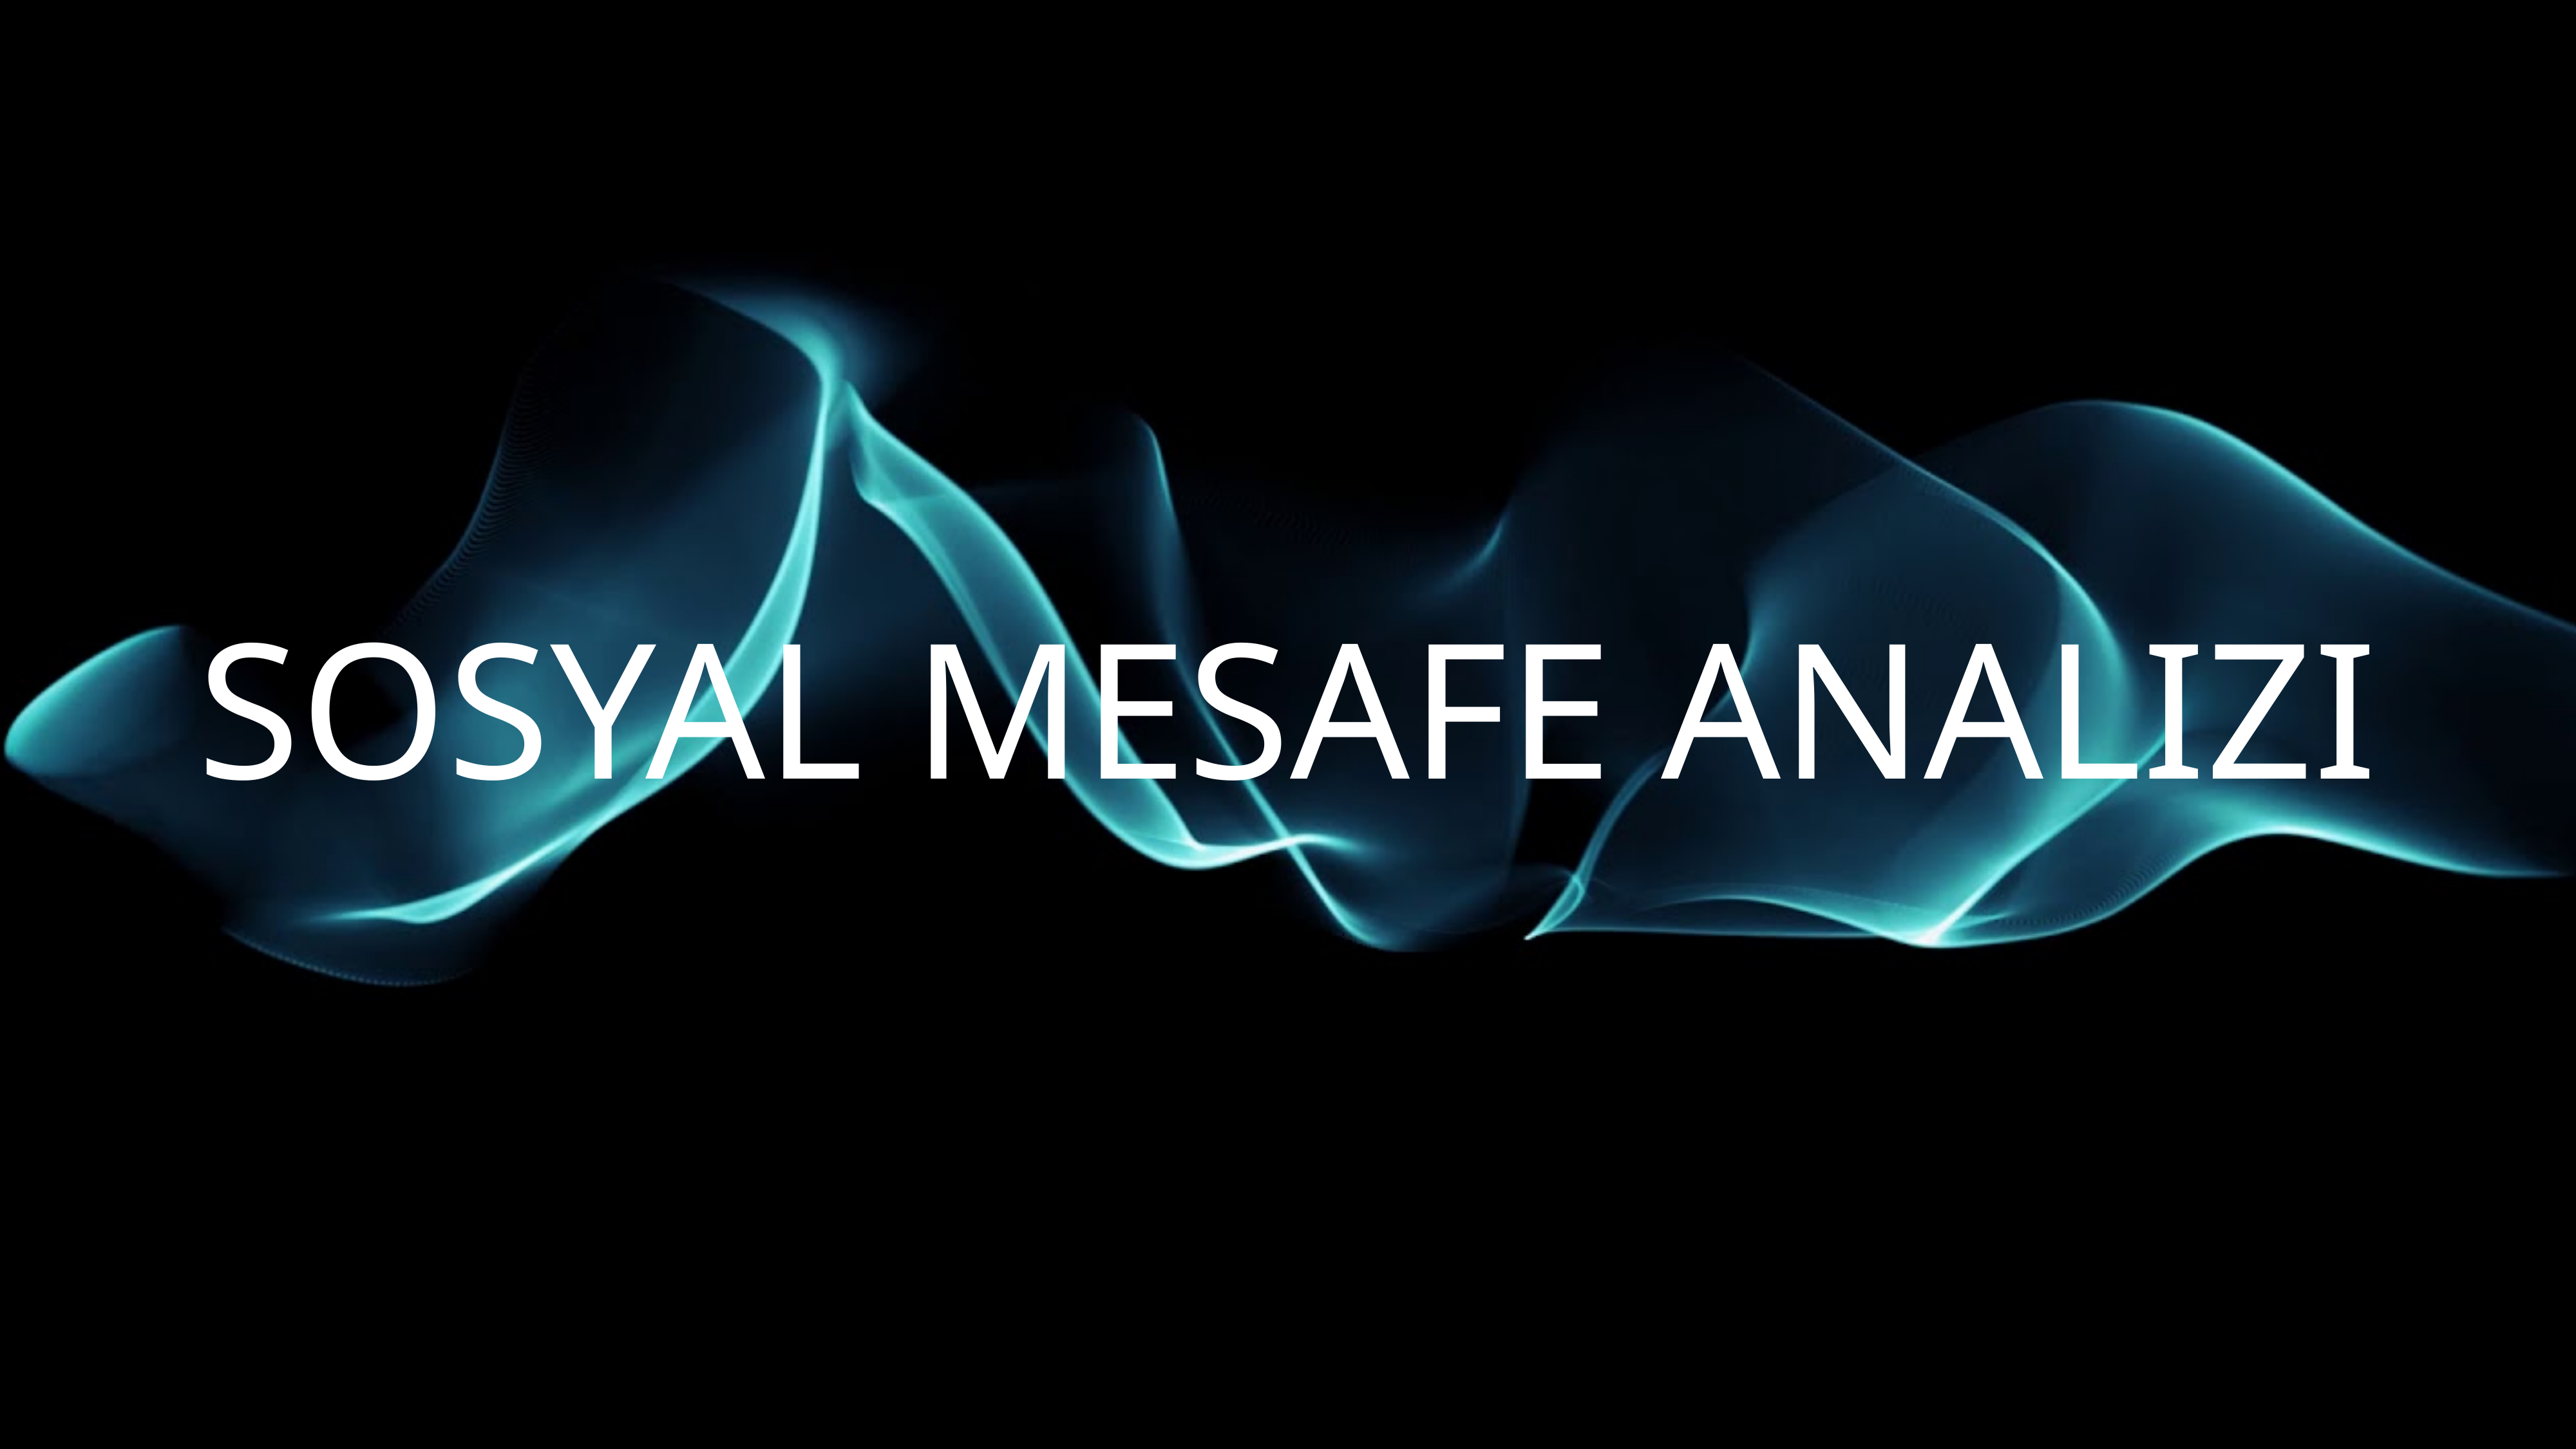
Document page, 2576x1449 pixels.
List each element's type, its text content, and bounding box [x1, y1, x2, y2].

picture [0, 0, 2576, 1449]
list Sosyal Mesafe Analizi [128, 502, 2448, 947]
